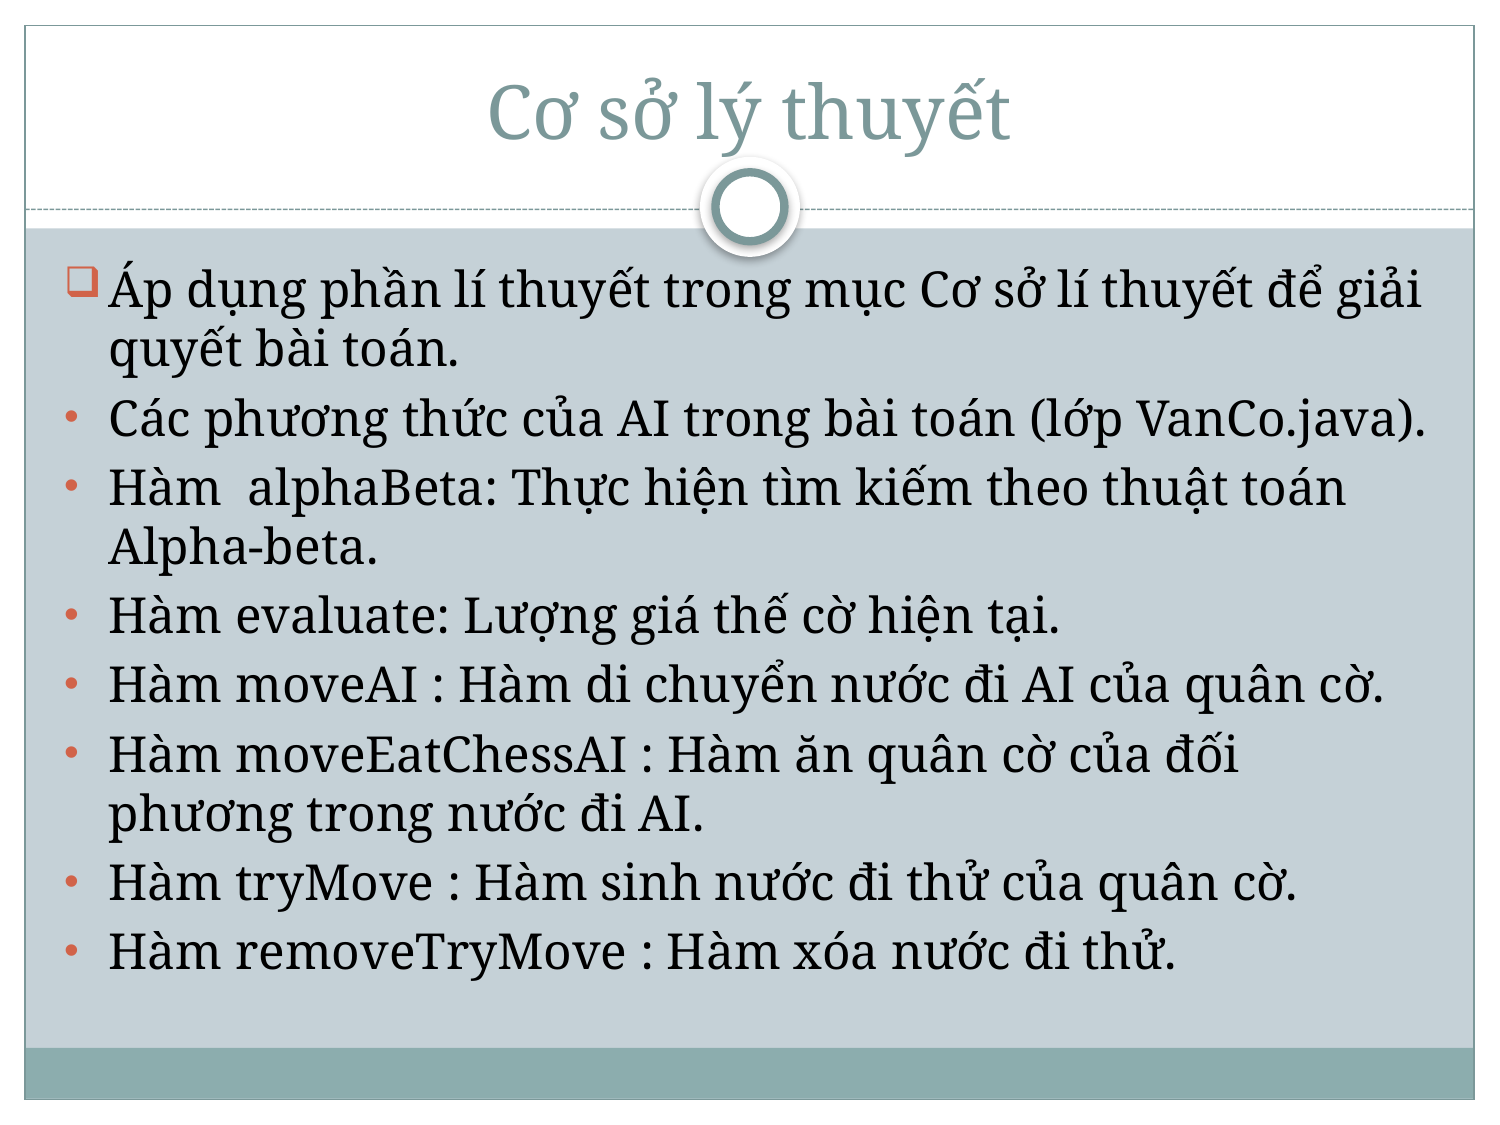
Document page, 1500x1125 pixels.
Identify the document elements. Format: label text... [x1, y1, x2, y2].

list Áp dụng phần lí thuyết trong mục Cơ sở lí thuyết để giải quyết bài toán. Các phương thức của AI trong bài toán (lớp VanCo.java). Hàm alphaBeta: Thực hiện tìm kiếm theo thuật toán Alpha-beta. Hàm evaluate: Lượng giá thế cờ hiện tại. Hàm moveAI : Hàm di chuyển nước đi AI của quân cờ. Hàm moveEatChessAI : Hàm ăn quân cờ của đối phương trong nước đi AI. Hàm tryMove : Hàm sinh nước đi thử của quân cờ. Hàm removeTryMove : Hàm xóa nước đi thử. [49, 250, 1445, 1001]
title Cơ sở lý thuyết [49, 37, 1450, 162]
